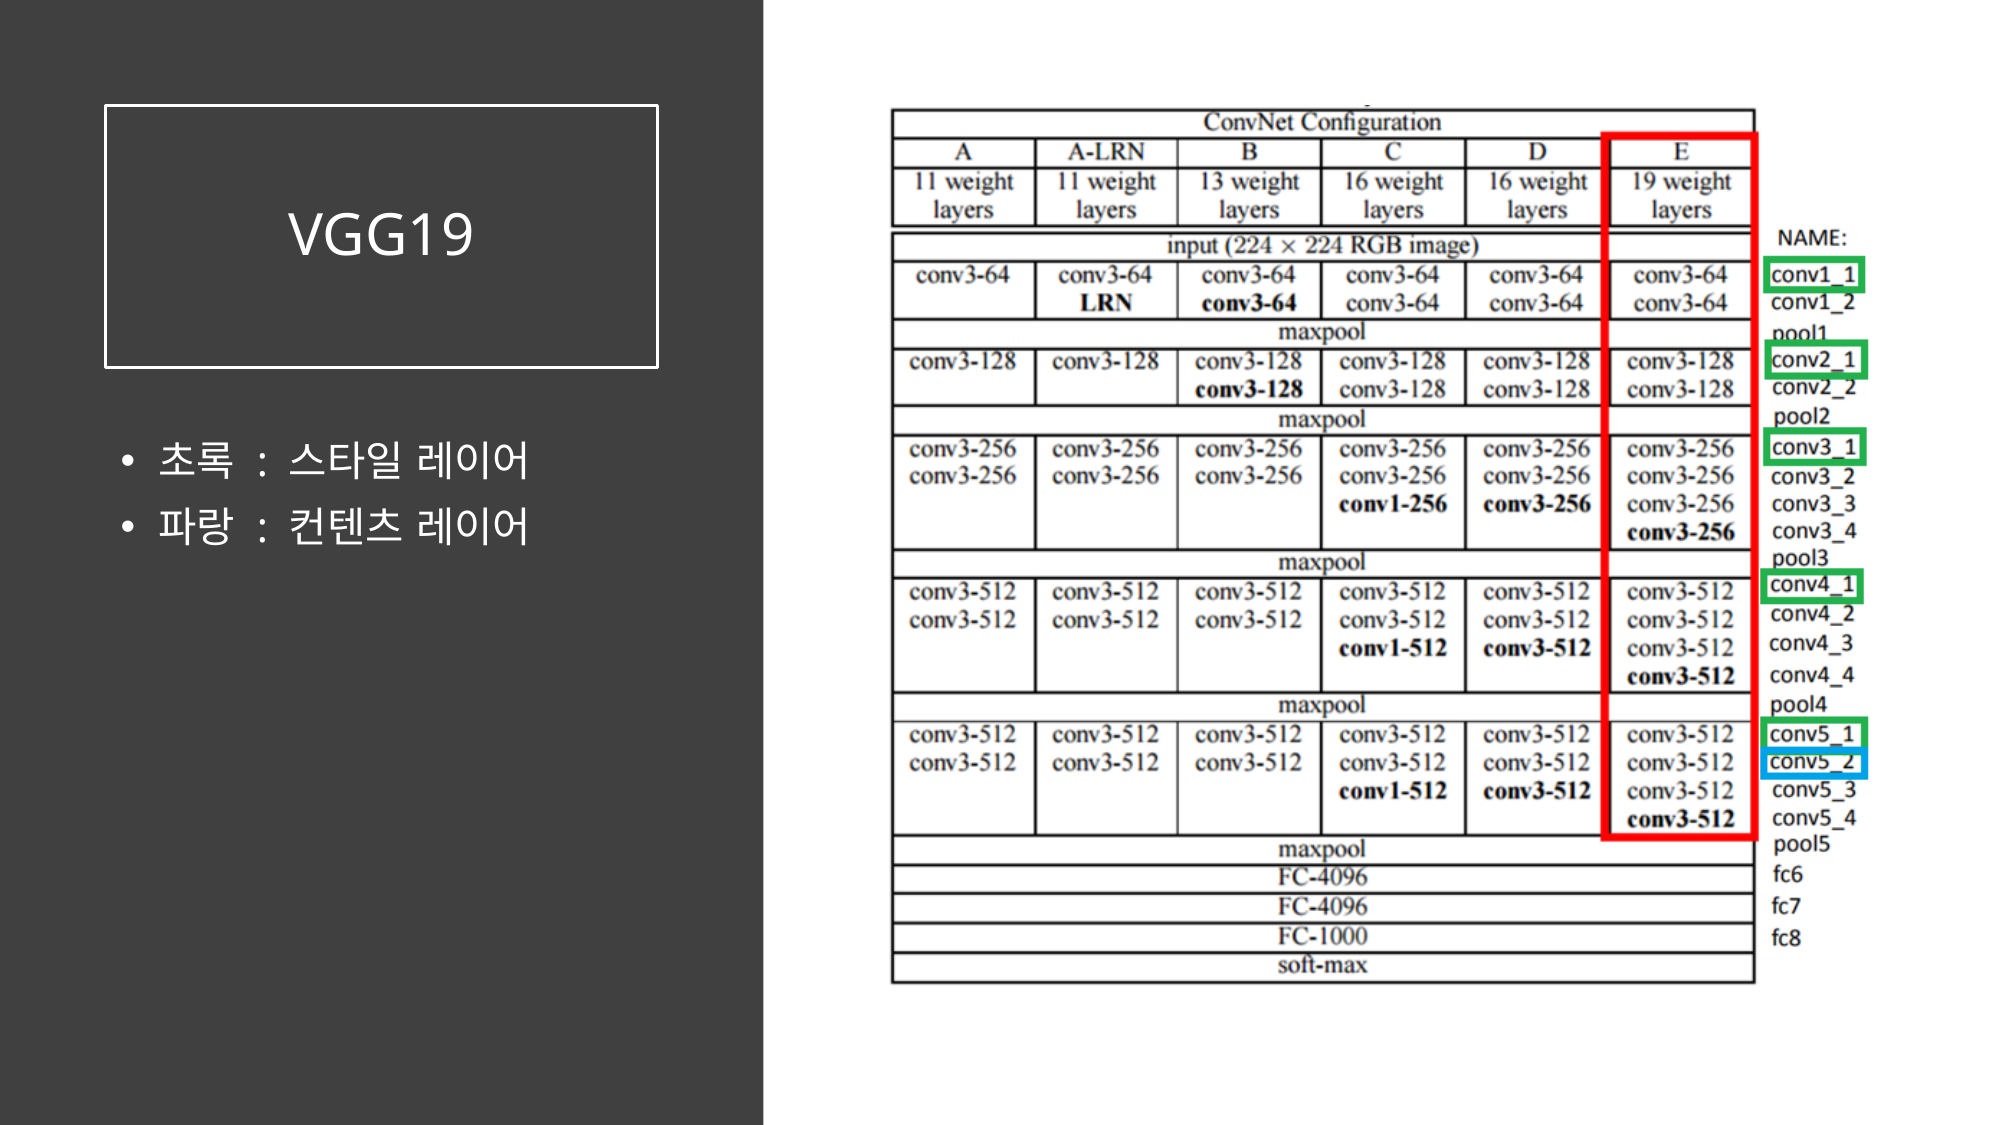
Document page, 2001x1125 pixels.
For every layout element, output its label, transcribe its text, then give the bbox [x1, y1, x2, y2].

text_box [0, 0, 764, 1125]
list 초록 : 스타일 레이어 파랑 : 컨텐츠 레이어 [105, 432, 658, 994]
title VGG19 [105, 105, 658, 368]
picture [887, 105, 1877, 993]
